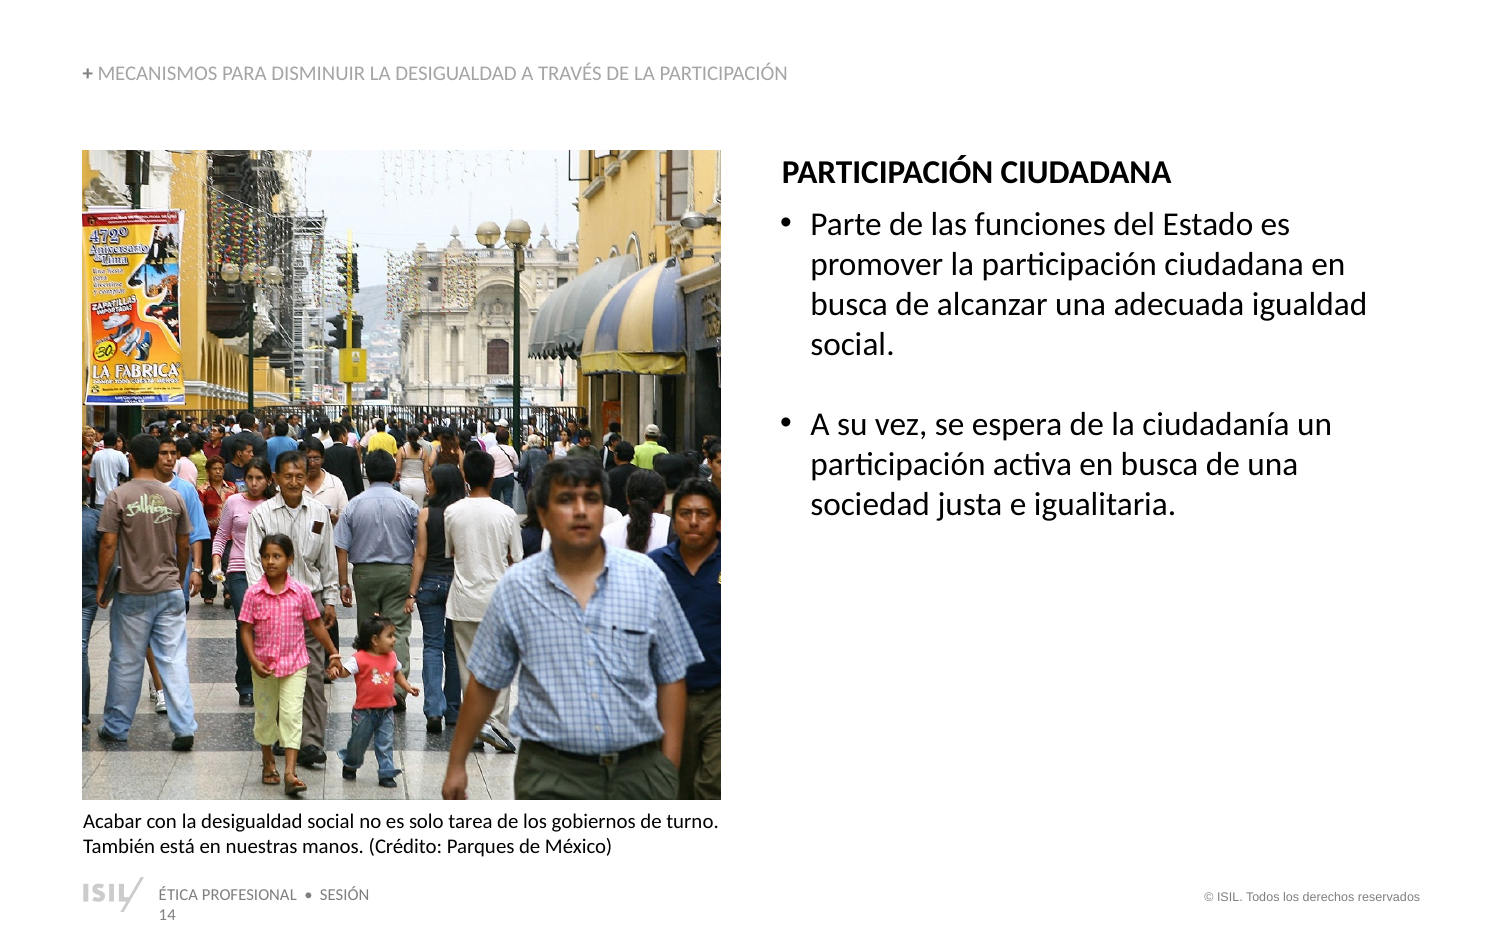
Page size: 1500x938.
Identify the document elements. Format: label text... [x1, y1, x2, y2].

text_box + MECANISMOS PARA DISMINUIR LA DESIGUALDAD A TRAVÉS DE LA PARTICIPACIÓN [82, 62, 949, 85]
text_box Acabar con la desigualdad social no es solo tarea de los gobiernos de turno. También está en nuestras manos. (Crédito: Parques de México) [83, 808, 722, 859]
picture [82, 149, 721, 800]
text_box PARTICIPACIÓN CIUDADANA Parte de las funciones del Estado es promover la participación ciudadana en busca de alcanzar una adecuada igualdad social. A su vez, se espera de la ciudadanía un participación activa en busca de una sociedad justa e igualitaria. [779, 150, 1424, 522]
